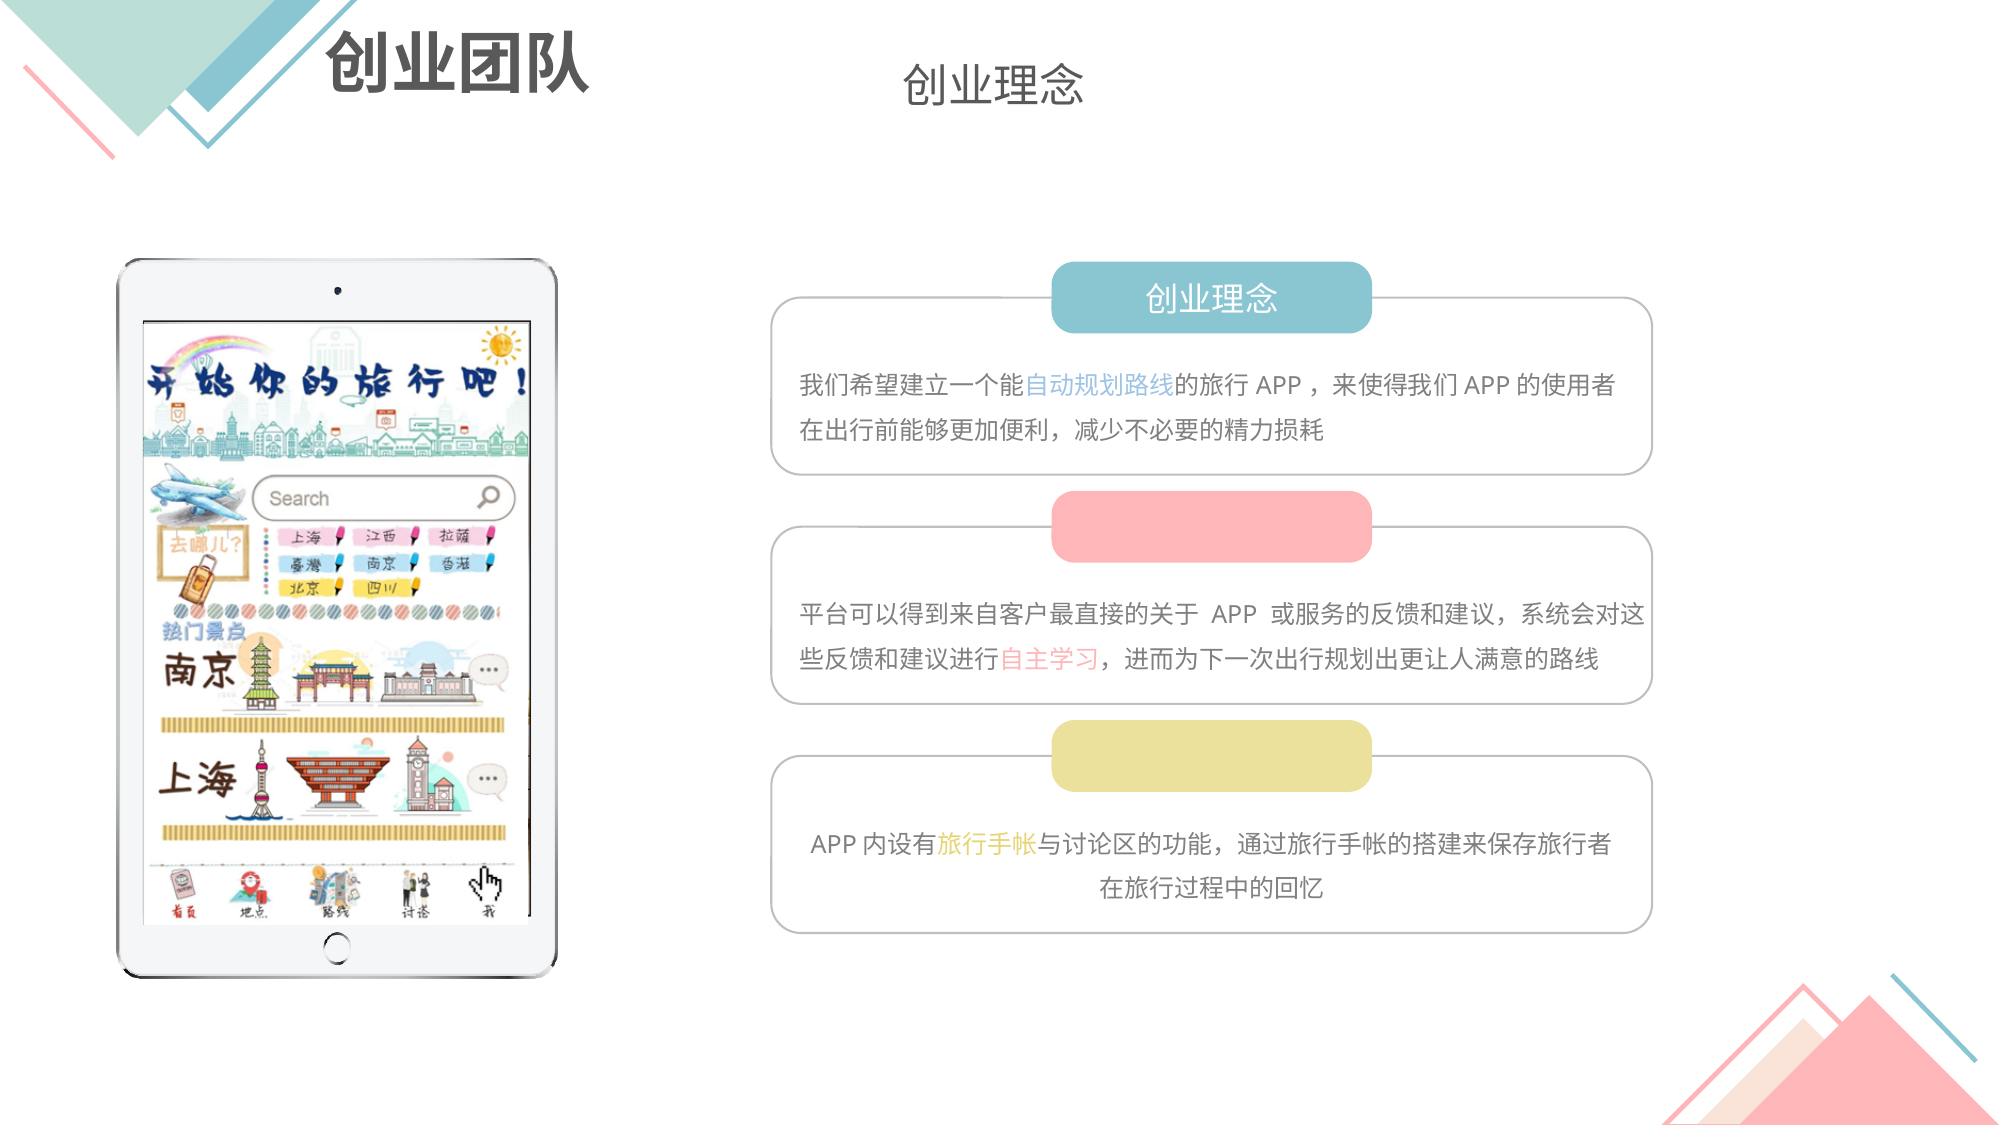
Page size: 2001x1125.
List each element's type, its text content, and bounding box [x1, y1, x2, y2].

text_box 创业团队 [314, 13, 617, 109]
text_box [771, 720, 1653, 933]
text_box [24, 0, 314, 159]
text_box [771, 261, 1653, 475]
text_box 创业理念 [835, 49, 1153, 120]
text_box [104, 241, 569, 995]
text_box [1704, 974, 1977, 1125]
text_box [771, 490, 1666, 704]
